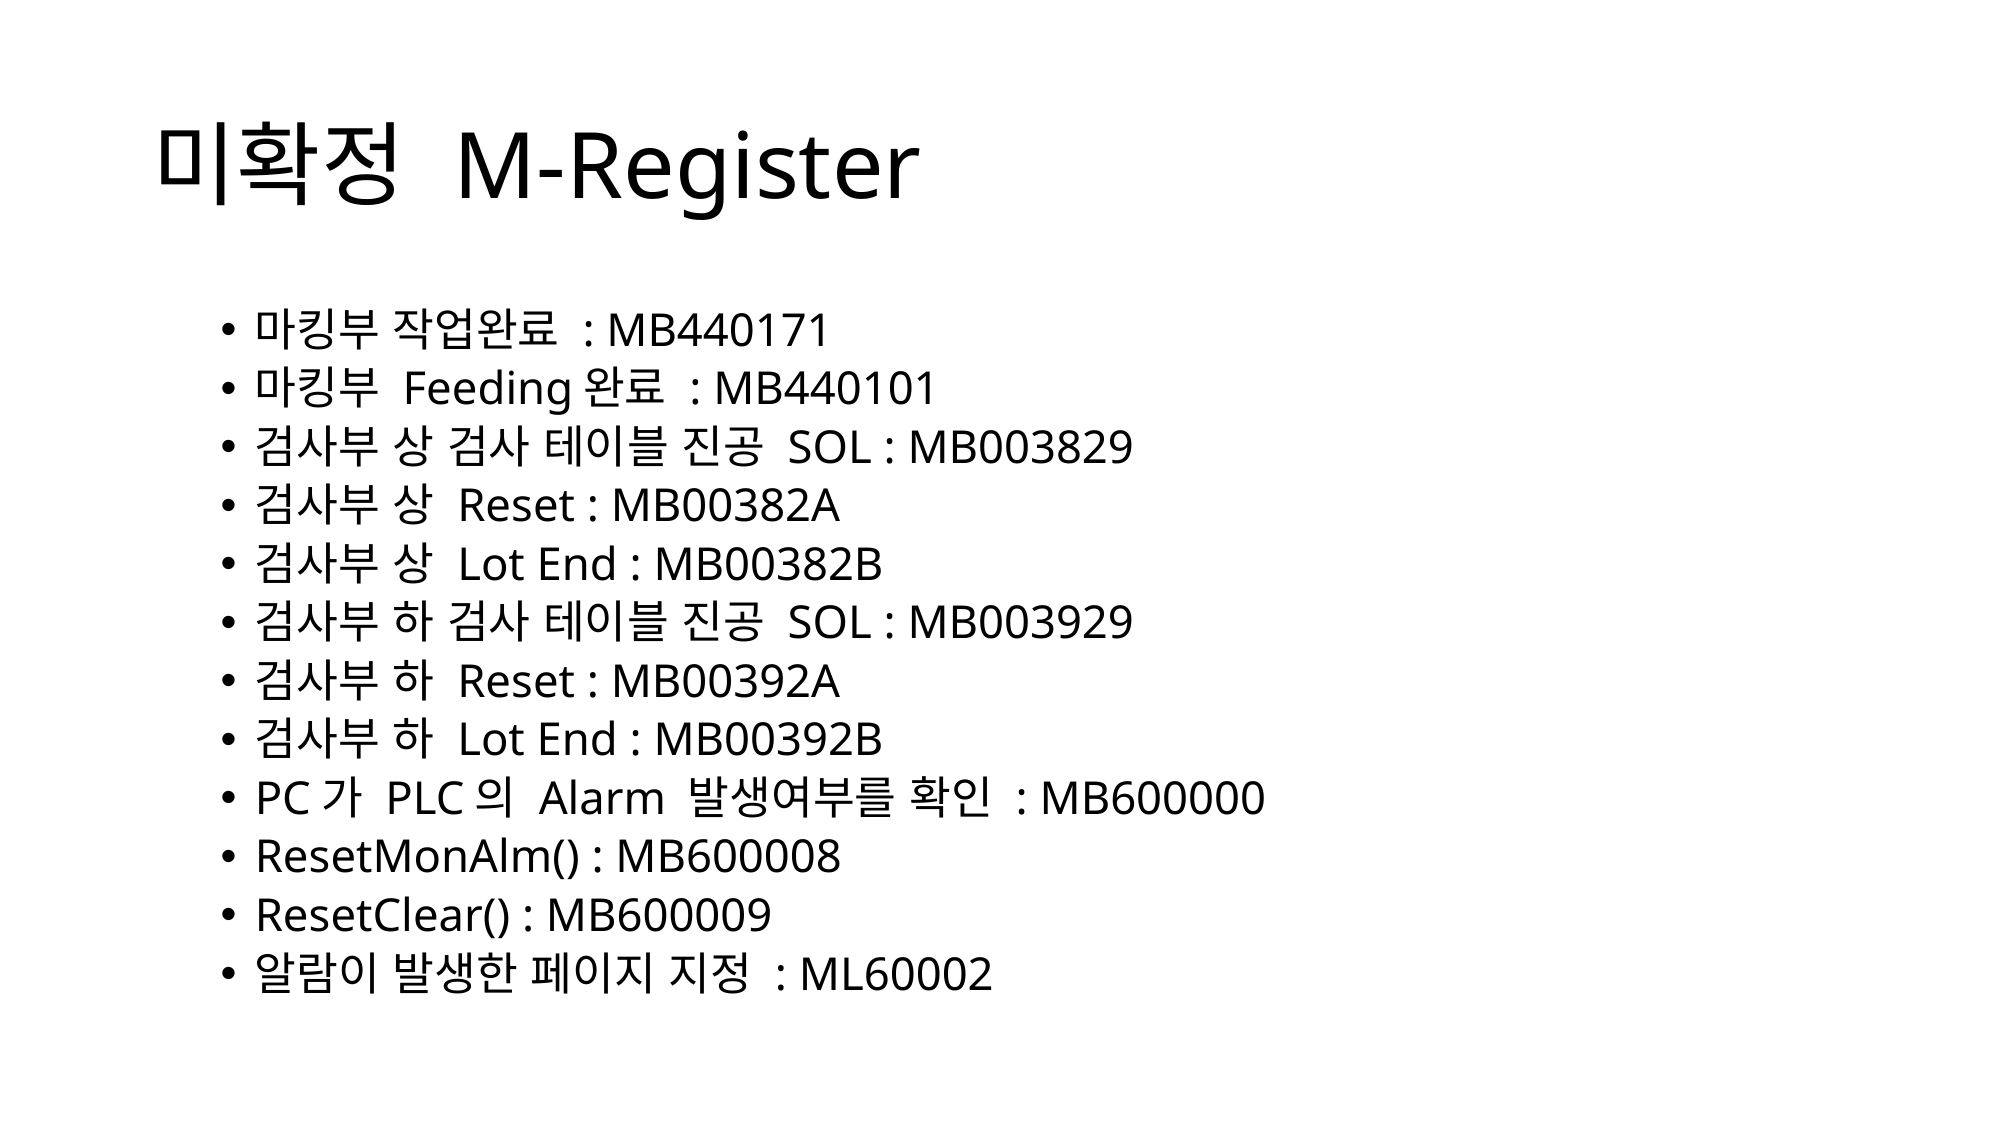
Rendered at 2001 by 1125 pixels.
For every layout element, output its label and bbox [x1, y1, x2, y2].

list [137, 299, 1863, 1014]
title [137, 59, 1863, 278]
